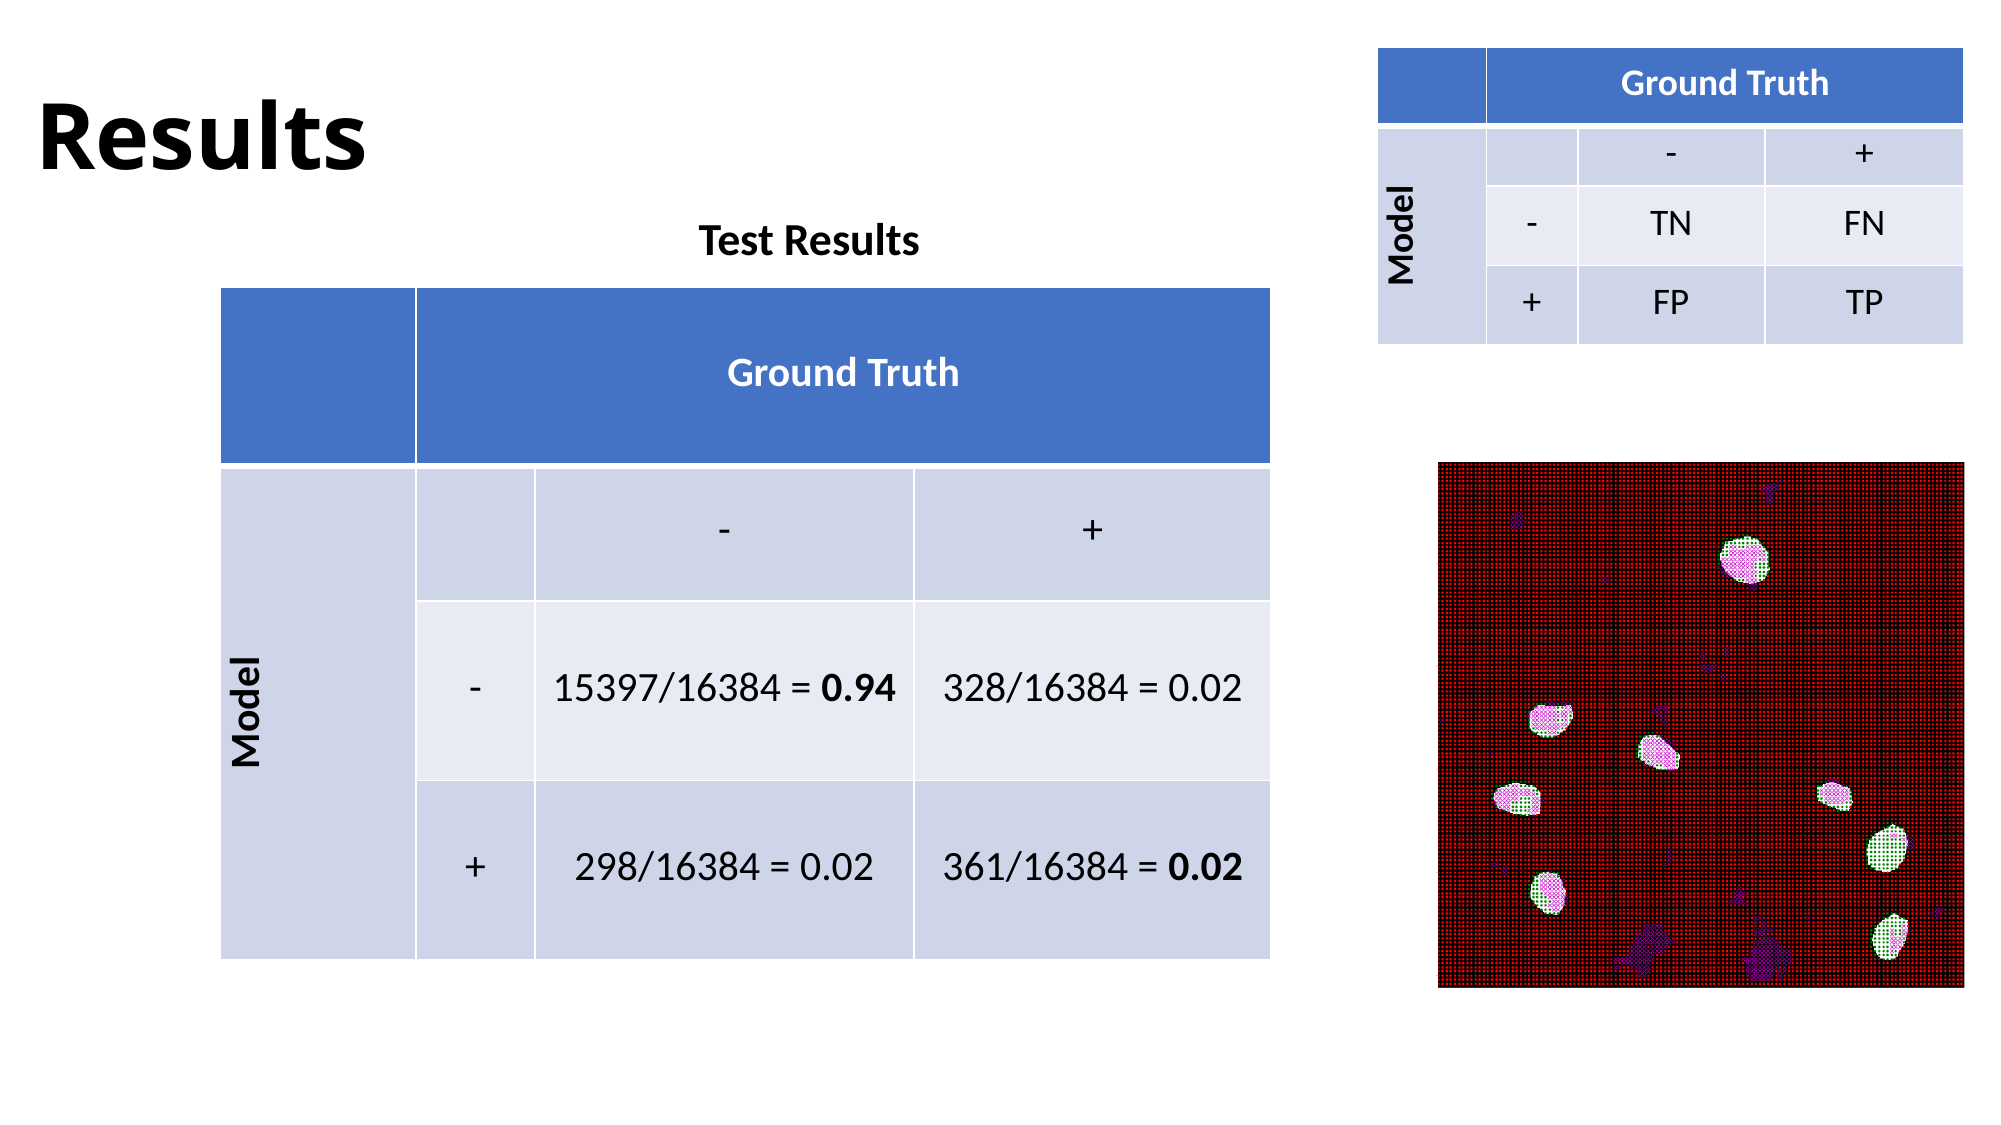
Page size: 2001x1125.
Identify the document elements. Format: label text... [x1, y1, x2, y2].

table_cell 15397/16384 = 0.94 [536, 602, 913, 780]
table_cell - [1487, 187, 1577, 265]
table_cell TP [1766, 266, 1963, 344]
text_box Test Results [683, 201, 962, 272]
table_cell + [1766, 129, 1963, 185]
table_header Ground Truth [1487, 48, 1963, 123]
table_cell + [417, 781, 534, 959]
table_cell - [1579, 129, 1764, 185]
table_cell Model [1378, 129, 1486, 344]
table_cell Model [221, 469, 415, 959]
table_header [221, 288, 415, 463]
table_cell 298/16384 = 0.02 [536, 781, 913, 959]
table_cell + [915, 469, 1270, 600]
table_cell FN [1766, 187, 1963, 265]
table_cell - [536, 469, 913, 600]
table_cell 328/16384 = 0.02 [915, 602, 1270, 780]
table_cell TN [1579, 187, 1764, 265]
picture [1433, 462, 1965, 988]
table_cell 361/16384 = 0.02 [915, 781, 1270, 959]
table_cell [1487, 129, 1577, 185]
table_cell + [1487, 266, 1577, 344]
table_header [1378, 48, 1486, 123]
table_cell [417, 469, 534, 600]
title Results [19, 30, 423, 249]
table_cell FP [1579, 266, 1764, 344]
table_cell - [417, 602, 534, 780]
table_header Ground Truth [417, 288, 1270, 463]
